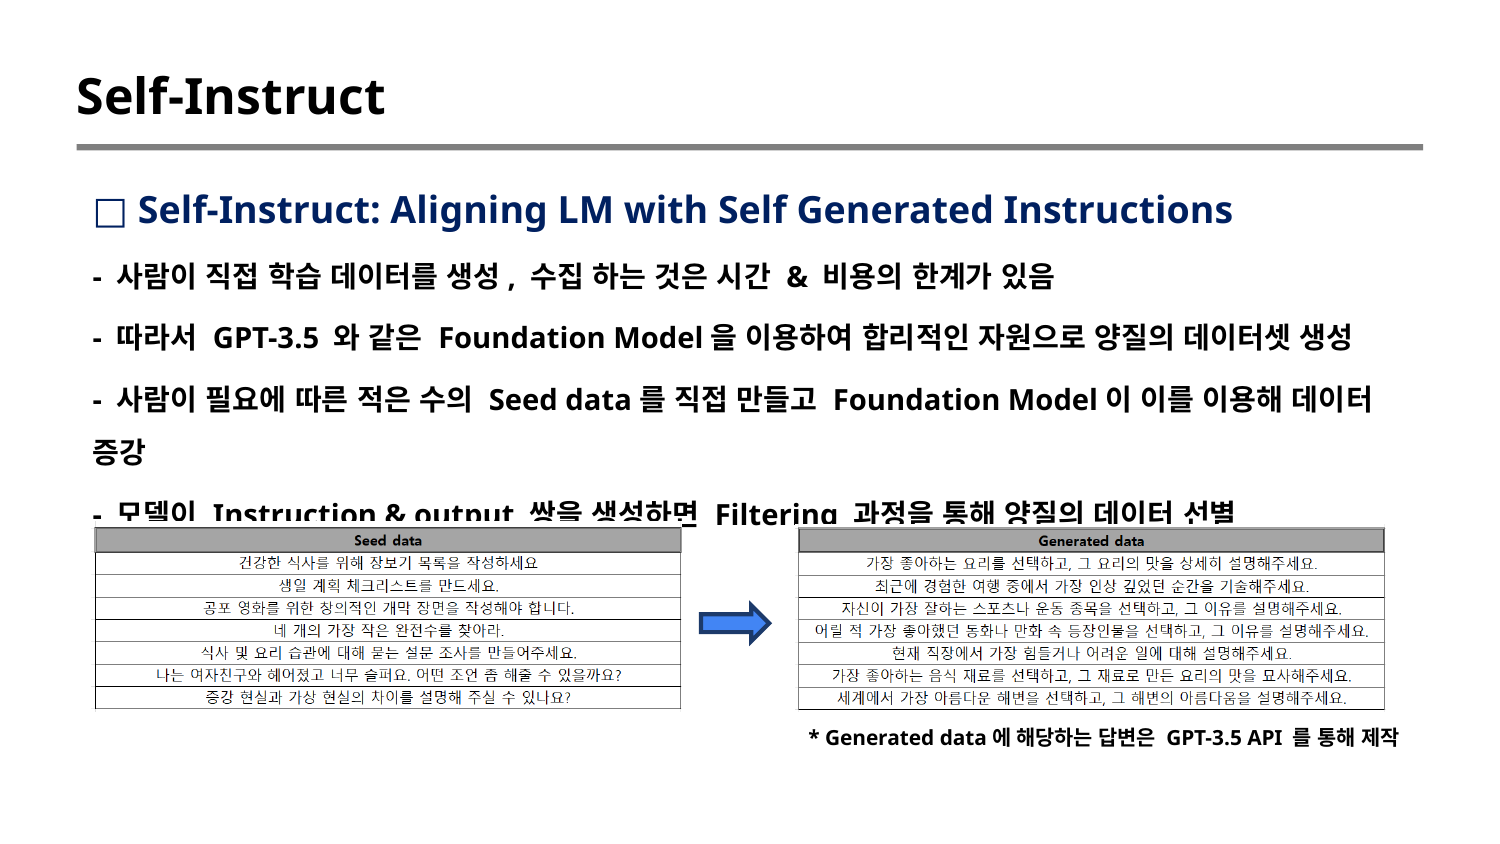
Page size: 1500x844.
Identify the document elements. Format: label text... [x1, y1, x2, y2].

picture [795, 524, 1386, 712]
picture [91, 520, 682, 712]
text_box * Generated data에 해당하는 답변은 GPT-3.5 API 를 통해 제작 [793, 717, 1500, 758]
text_box Self-Instruct [61, 31, 858, 140]
text_box □ Self-Instruct: Aligning LM with Self Generated Instructions - 사람이 직접 학습 데이터를 생성, 수집 하는 것은 시간 & 비용의 한계가 있음 - 따라서 GPT-3.5 와 같은 Foundation Model을 이용하여 합리적인 자원으로 양질의 데이터셋 생성 - 사람이 필요에 따른 적은 수의 Seed data를 직접 만들고 Foundation Model이 이를 이용해 데이터 증강 - 모델이 Instruction & output 쌍을 생성하면 Filtering 과정을 통해 양질의 데이터 선별 [58, 156, 1412, 506]
text_box [698, 600, 773, 647]
